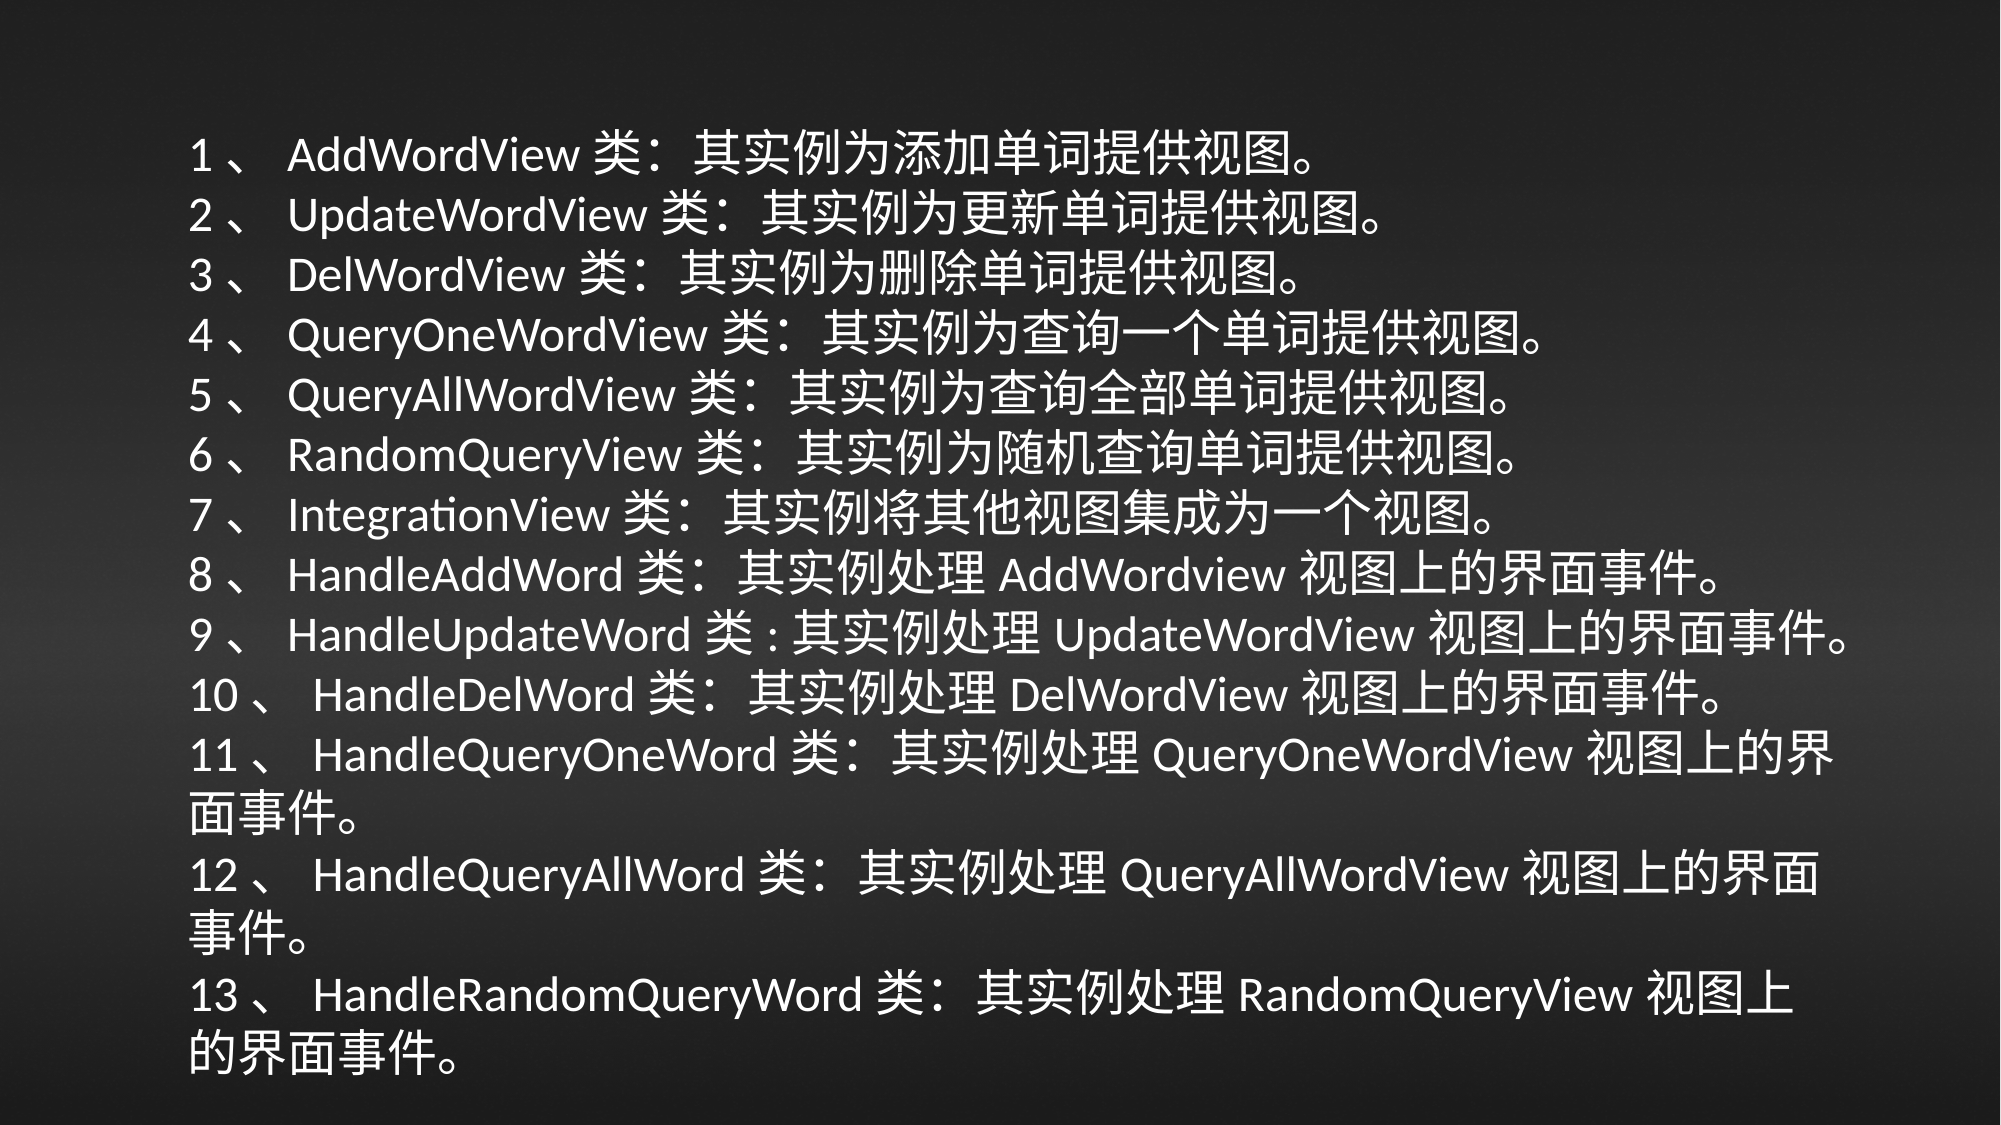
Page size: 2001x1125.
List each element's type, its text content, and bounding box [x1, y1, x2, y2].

text_box 1、AddWordView类：其实例为添加单词提供视图。 2、UpdateWordView类：其实例为更新单词提供视图。 3、DelWordView类：其实例为删除单词提供视图。 4、QueryOneWordView类：其实例为查询一个单词提供视图。 5、QueryAllWordView类：其实例为查询全部单词提供视图。 6、RandomQueryView类：其实例为随机查询单词提供视图。 7、IntegrationView类：其实例将其他视图集成为一个视图。 8、HandleAddWord类：其实例处理AddWordview视图上的界面事件。 9、HandleUpdateWord类:其实例处理UpdateWordView视图上的界面事件。 10、HandleDelWord类：其实例处理DelWordView视图上的界面事件。 11、HandleQueryOneWord类：其实例处理QueryOneWordView视图上的界面事件。 12、HandleQueryAllWord类：其实例处理QueryAllWordView视图上的界面事件。 13、HandleRandomQueryWord类：其实例处理RandomQueryView视图上的界面事件。 [173, 114, 1854, 1090]
picture [0, 0, 2001, 1125]
